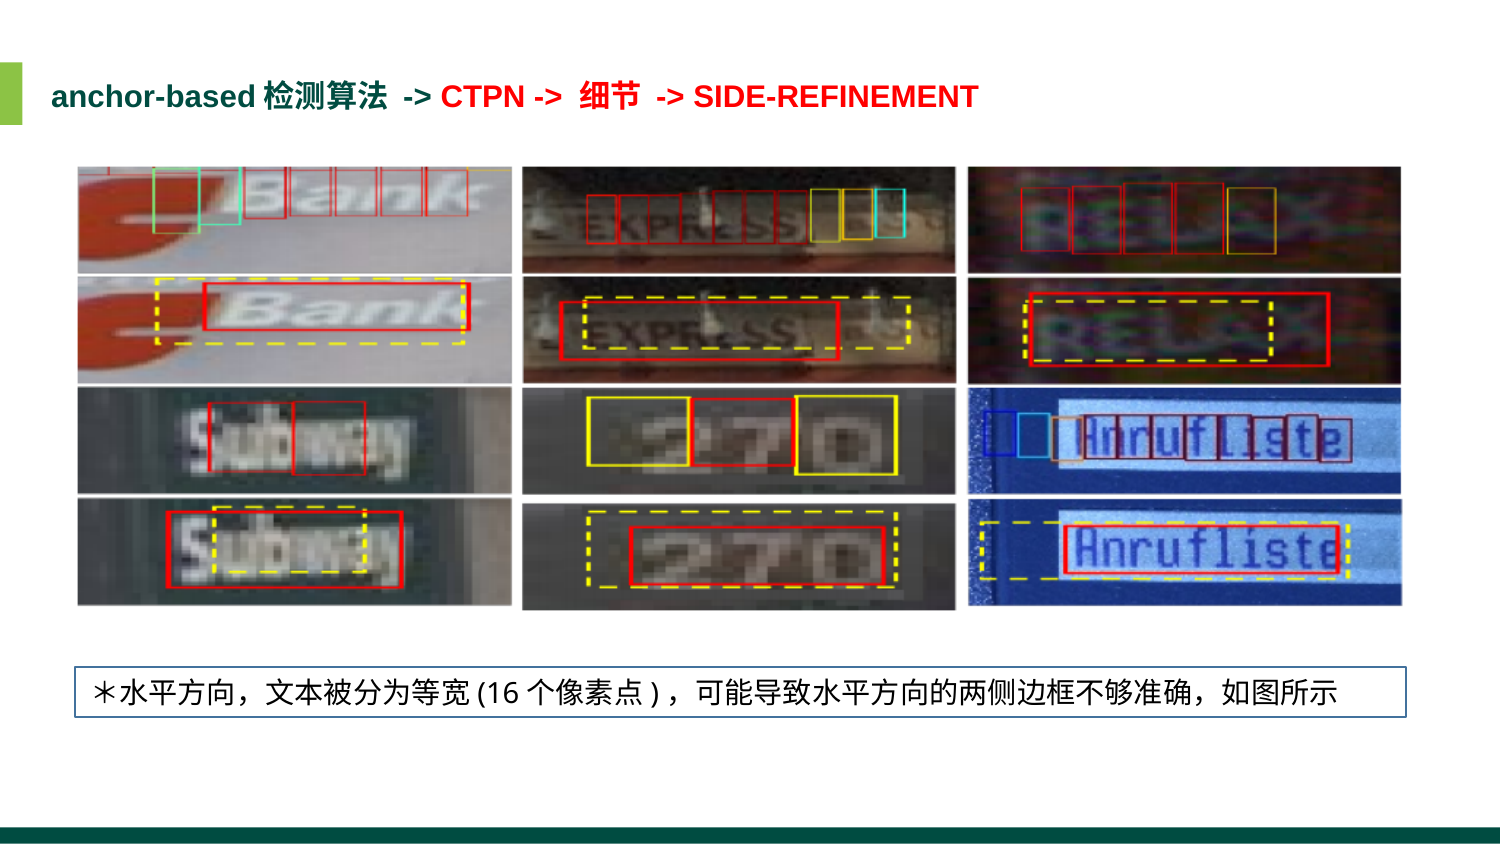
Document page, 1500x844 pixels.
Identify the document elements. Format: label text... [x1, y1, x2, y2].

text_box [0, 61, 23, 126]
text_box [0, 826, 1500, 844]
picture [75, 164, 1407, 612]
text_box anchor-based检测算法 -> CTPN -> 细节 -> SIDE-REFINEMENT [36, 69, 1009, 122]
text_box ＊水平方向，文本被分为等宽(16个像素点)，可能导致水平方向的两侧边框不够准确，如图所示 [75, 667, 1407, 717]
